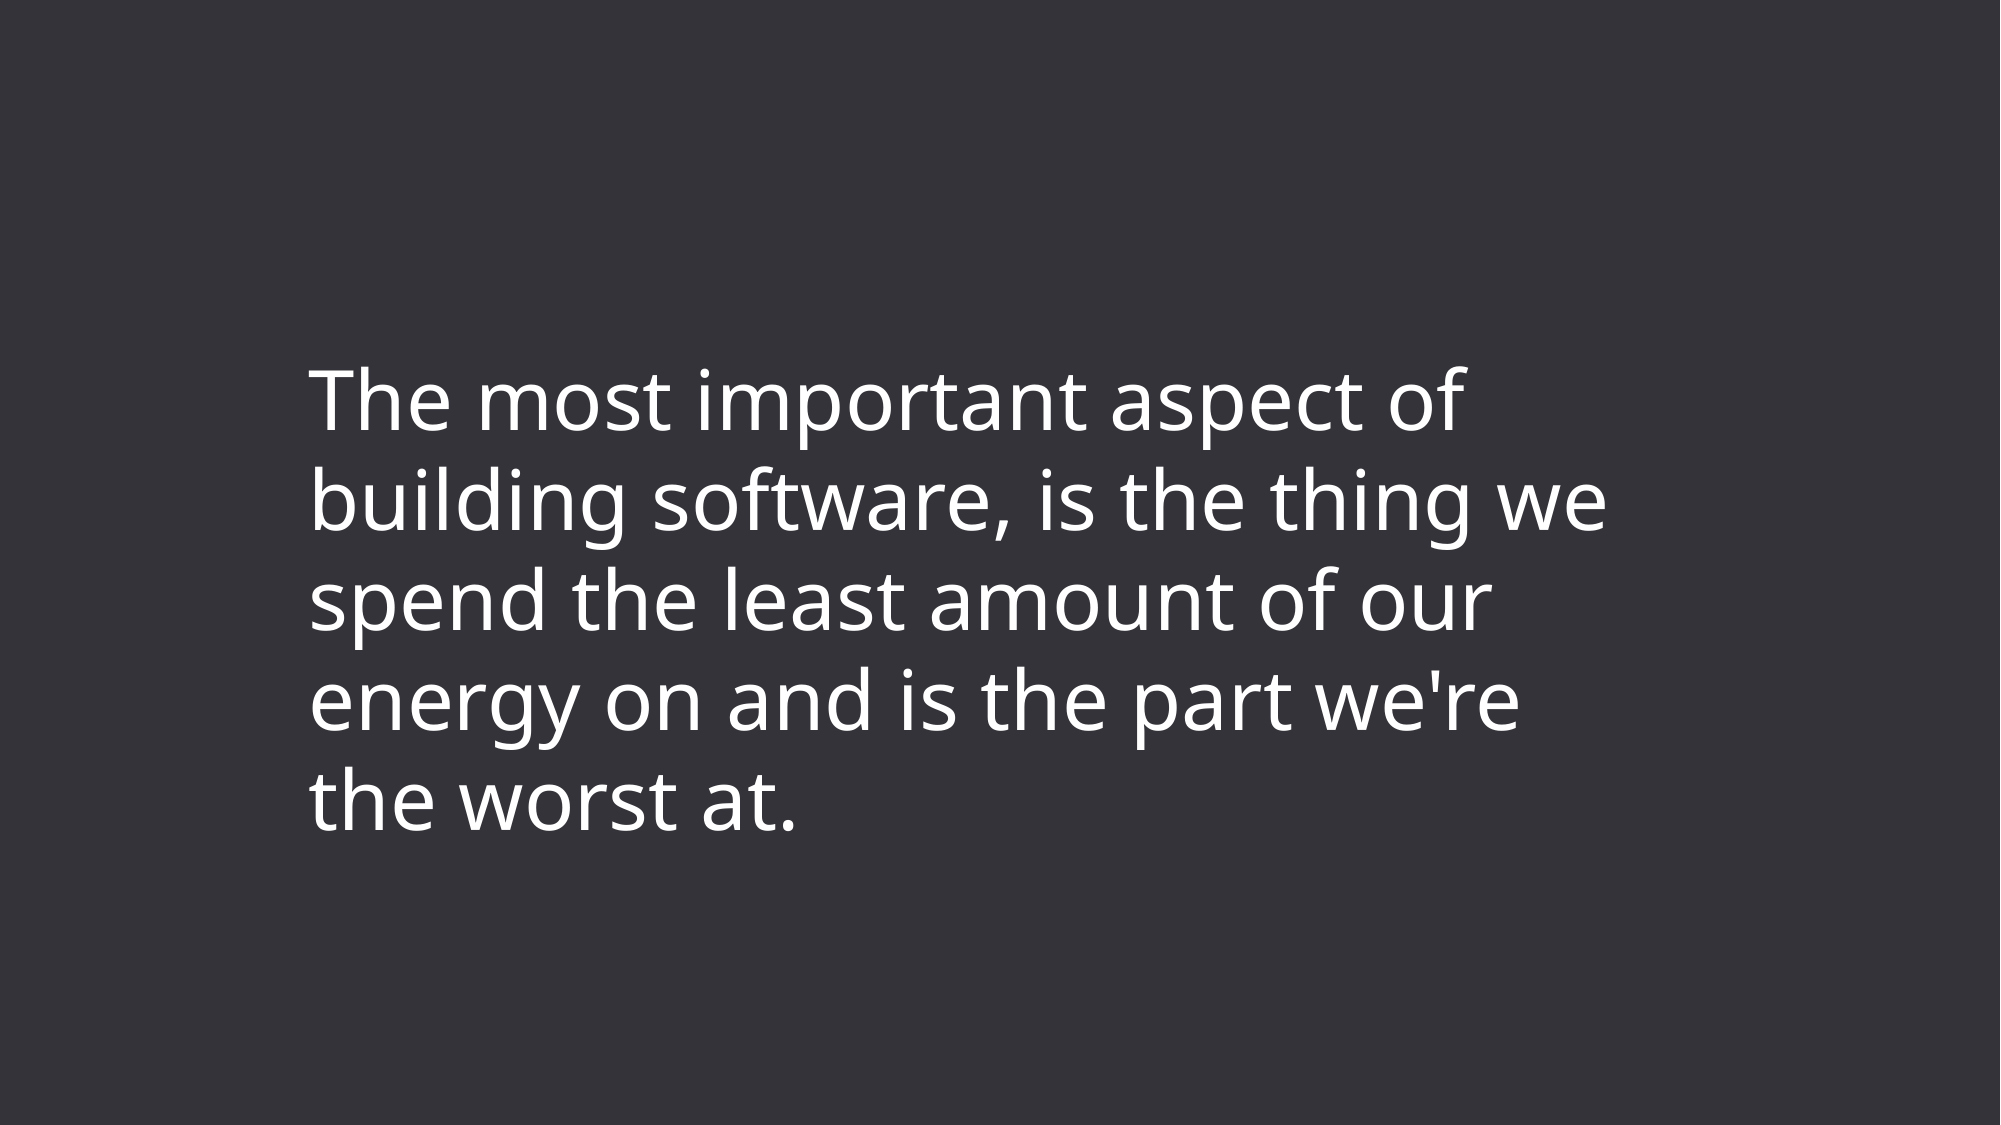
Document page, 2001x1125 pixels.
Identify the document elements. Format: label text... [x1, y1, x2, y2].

text_box The most important aspect of building software, is the thing we spend the least amount of our energy on and is the part we're the worst at. [293, 339, 1656, 855]
